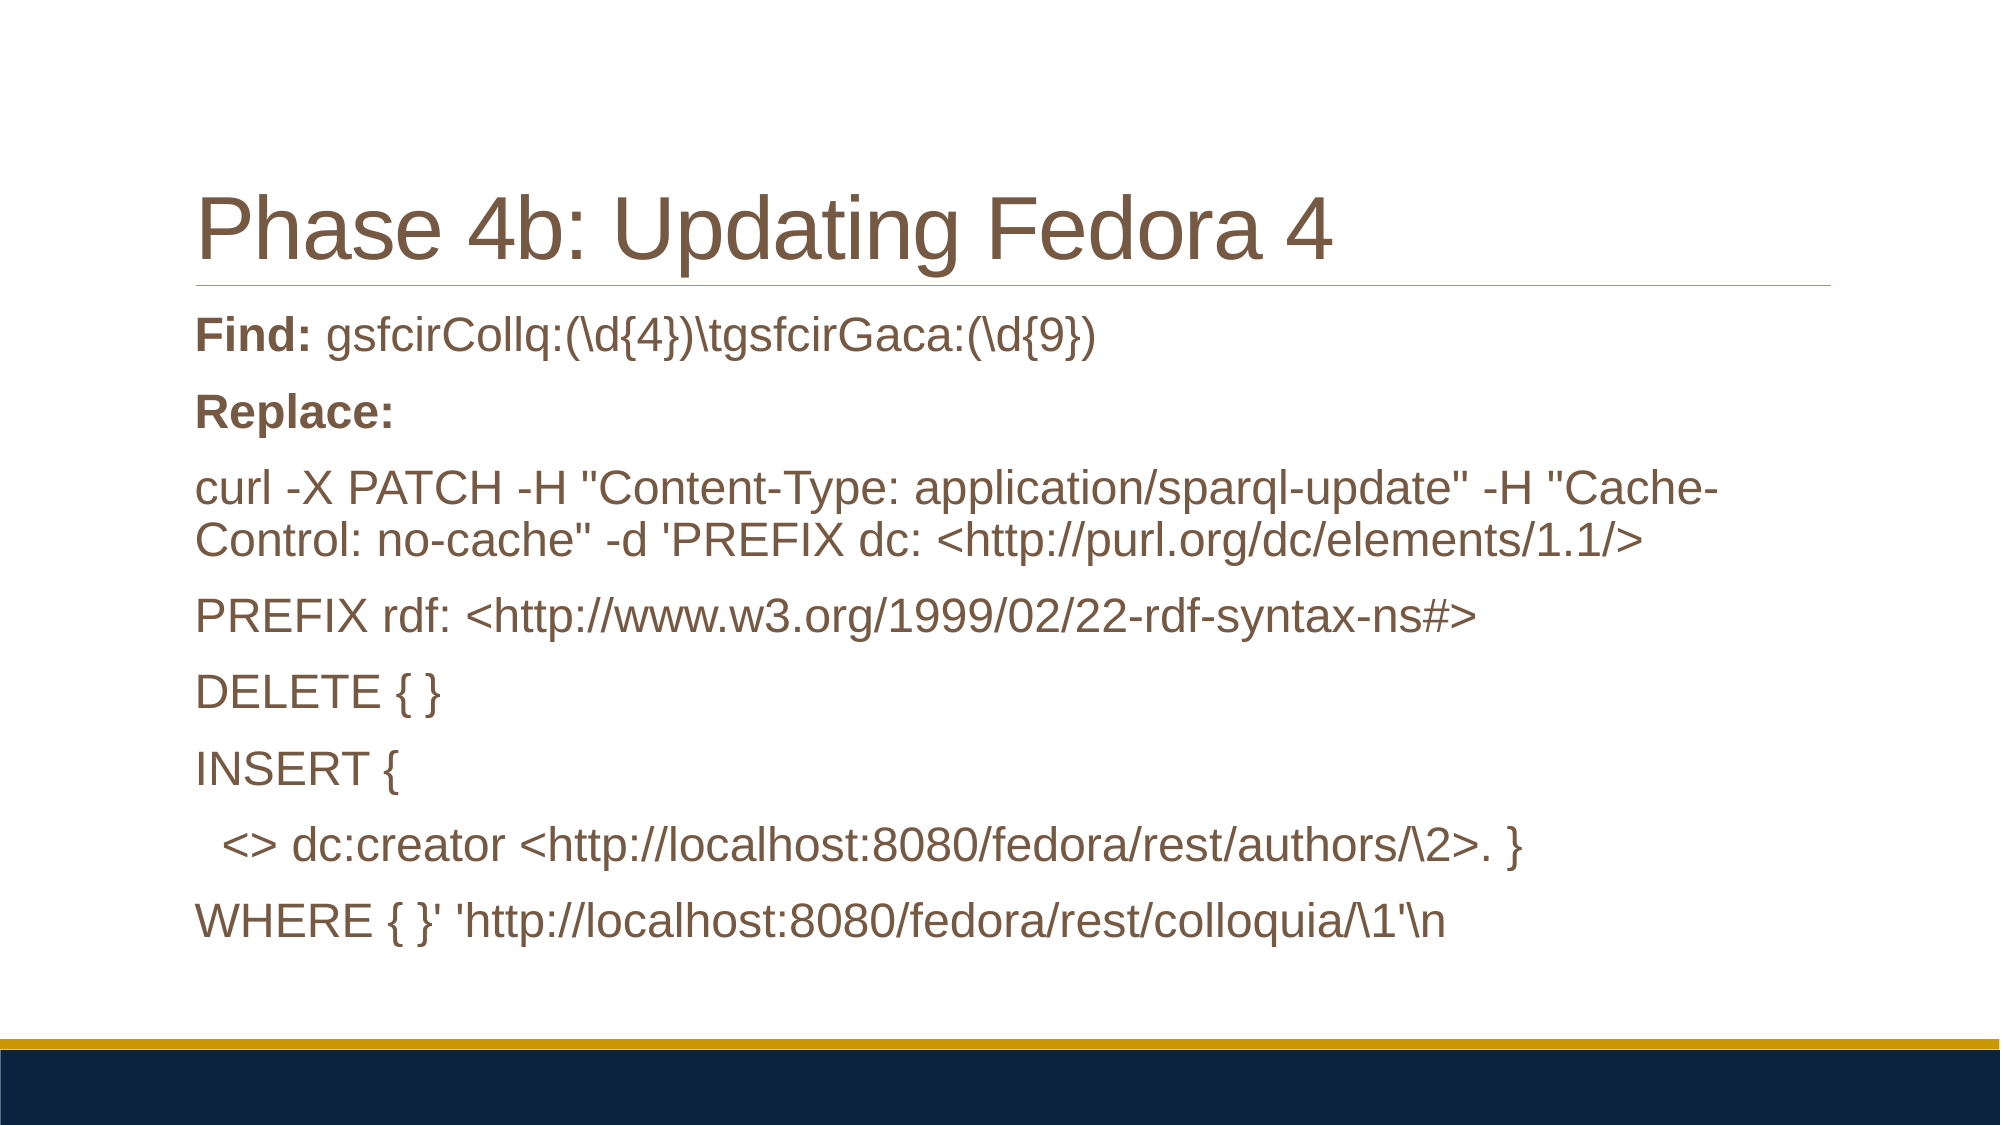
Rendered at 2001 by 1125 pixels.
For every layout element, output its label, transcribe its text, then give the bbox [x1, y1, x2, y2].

title Phase 4b: Updating Fedora 4 [180, 47, 1830, 285]
list Find: gsfcirCollq:(\d{4})\tgsfcirGaca:(\d{9}) Replace: curl -X PATCH -H "Content-Type: application/sparql-update" -H "Cache-Control: no-cache" -d 'PREFIX dc: <http://purl.org/dc/elements/1.1/> PREFIX rdf: <http://www.w3.org/1999/02/22-rdf-syntax-ns#> DELETE { } INSERT { <> dc:creator <http://localhost:8080/fedora/rest/authors/\2>. } WHERE { }' 'http://localhost:8080/fedora/rest/colloquia/\1'\n [180, 302, 1830, 963]
